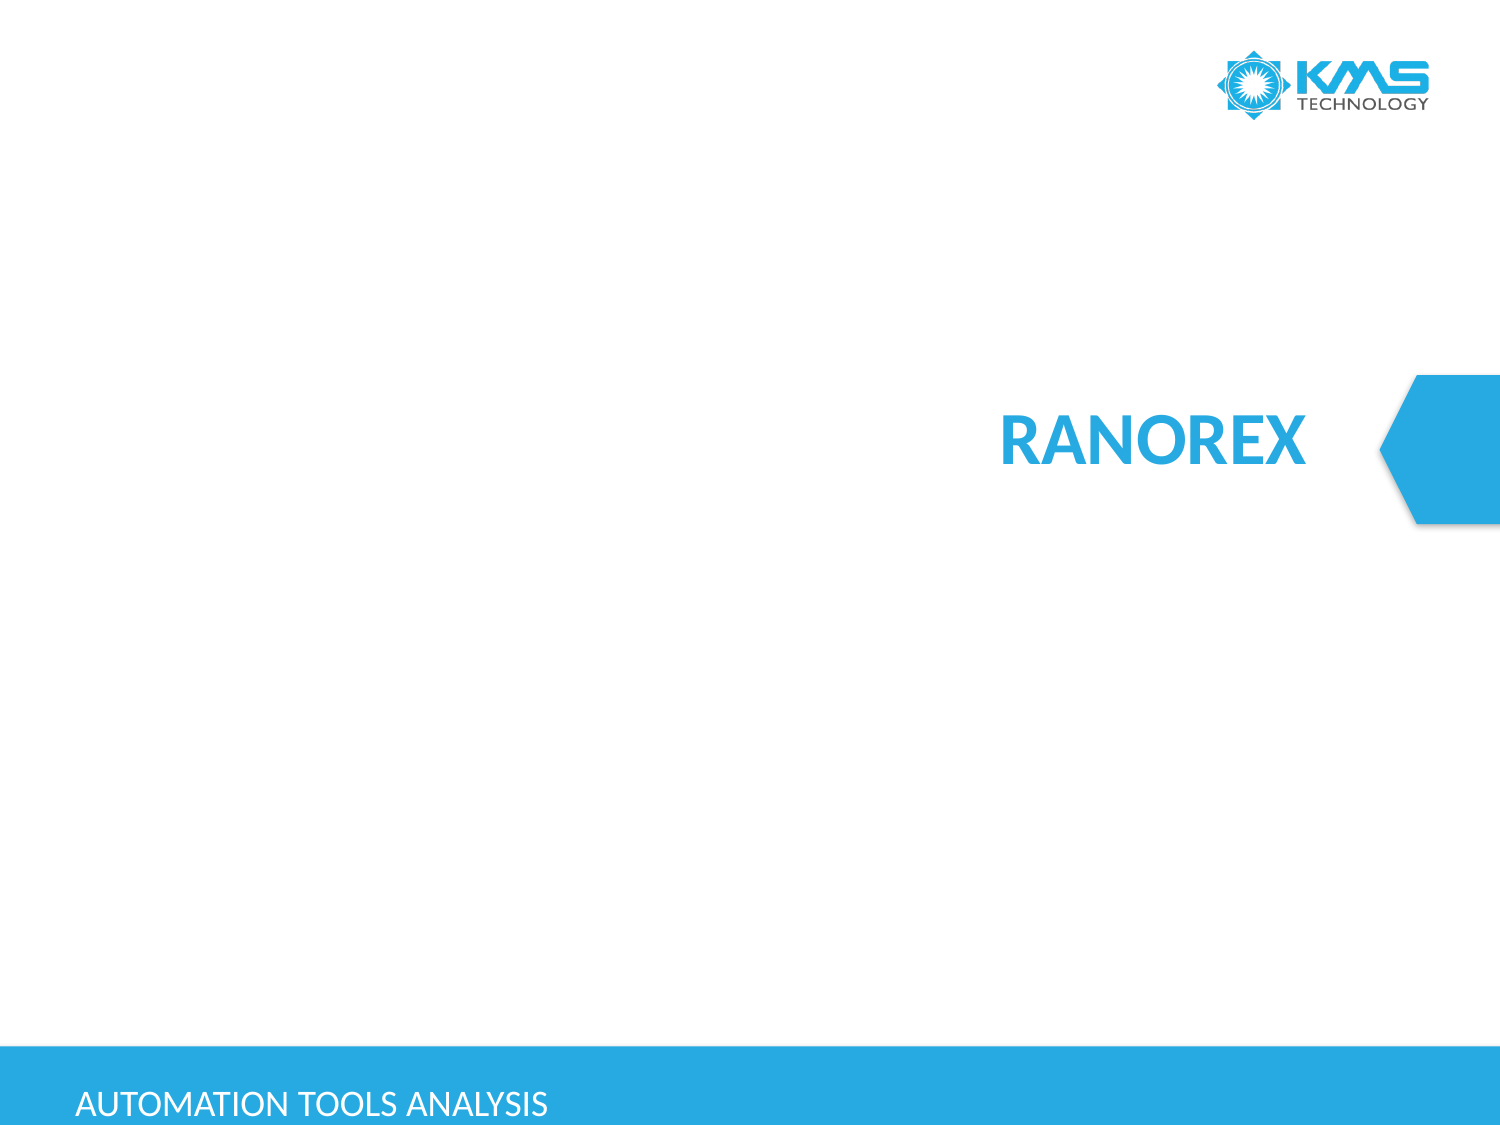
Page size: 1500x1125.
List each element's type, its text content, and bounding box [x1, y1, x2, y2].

list Automation tools analysis [60, 1071, 975, 1125]
title RANOREX [407, 382, 1322, 471]
picture [1208, 45, 1436, 126]
